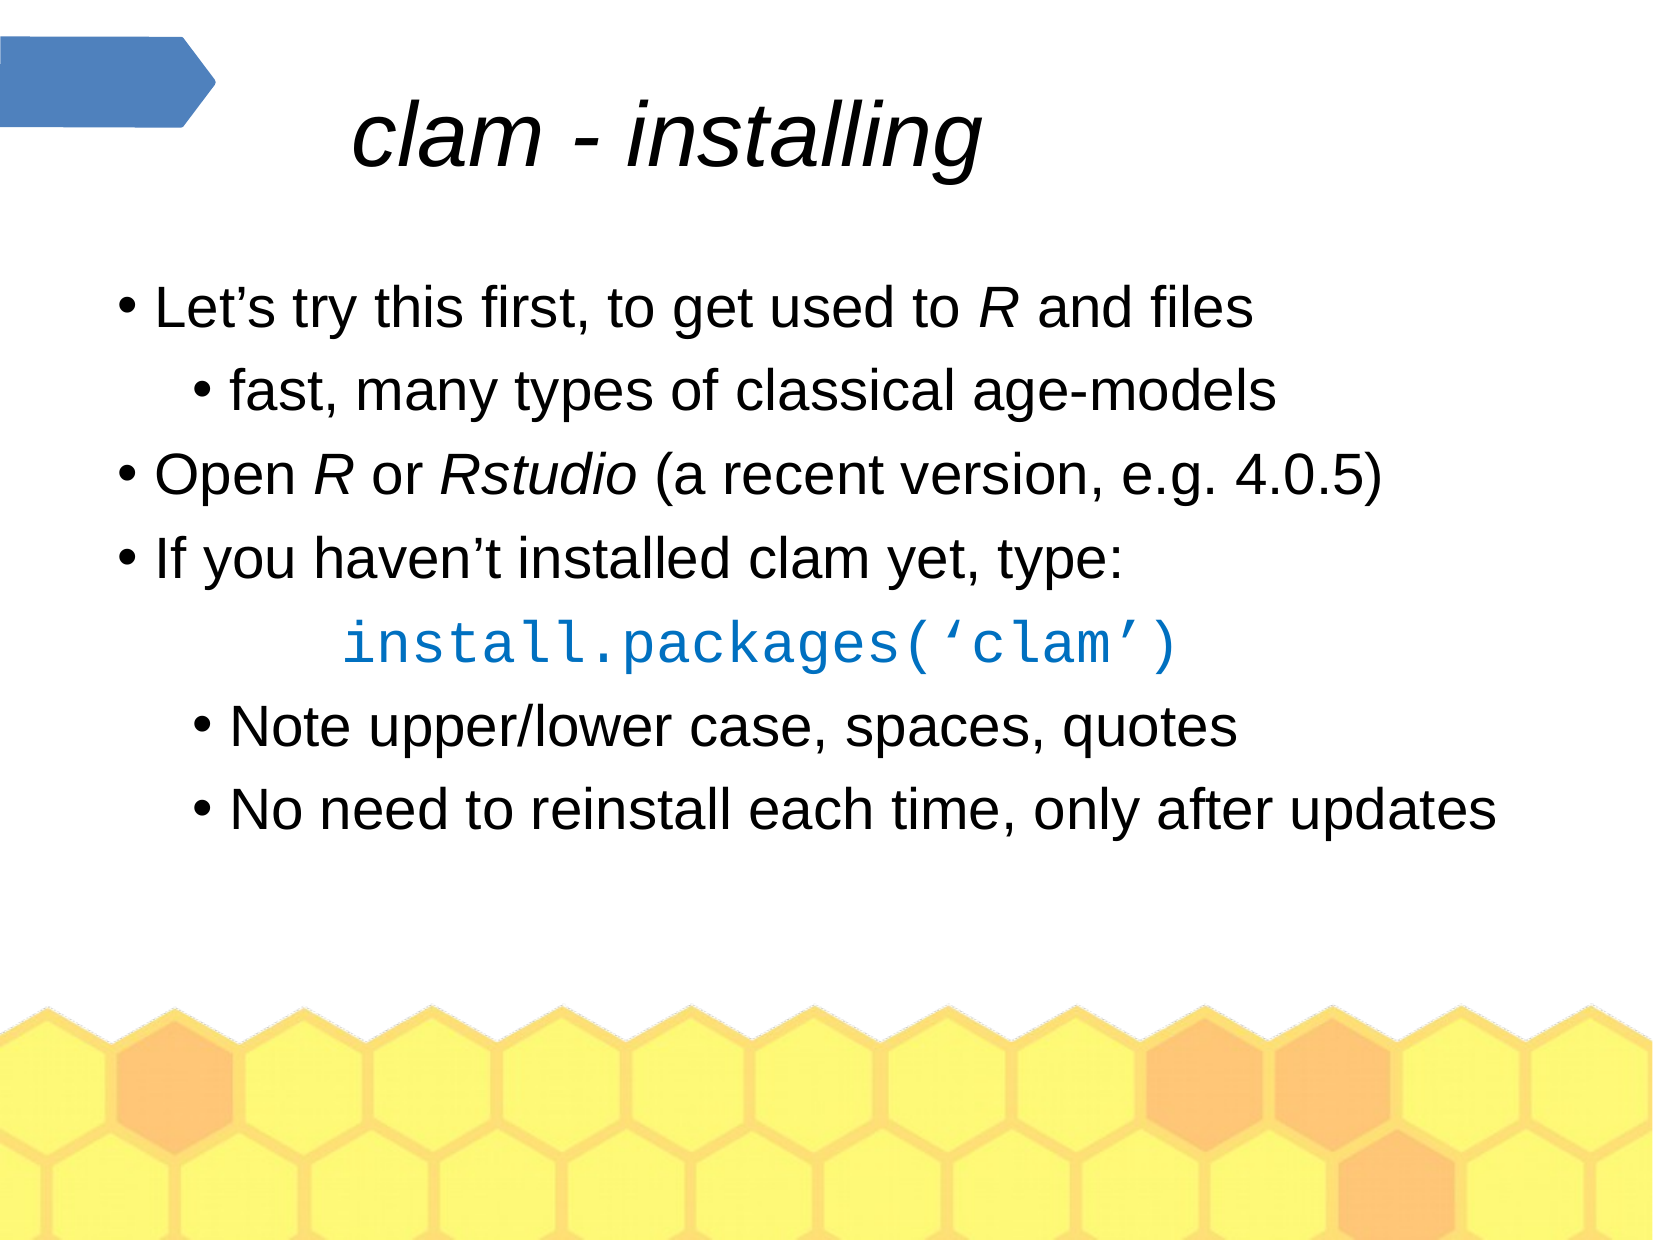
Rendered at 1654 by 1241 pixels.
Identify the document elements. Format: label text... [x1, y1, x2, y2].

text_box clam - installing [351, 21, 1560, 253]
text_box Let’s try this first, to get used to R and files fast, many types of classical age-models Open R or Rstudio (a recent version, e.g. 4.0.5) If you haven’t installed clam yet, type: install.packages(‘clam’) Note upper/lower case, spaces, quotes No need to reinstall each time, only after updates [116, 276, 1560, 960]
picture [0, 1001, 1653, 1240]
